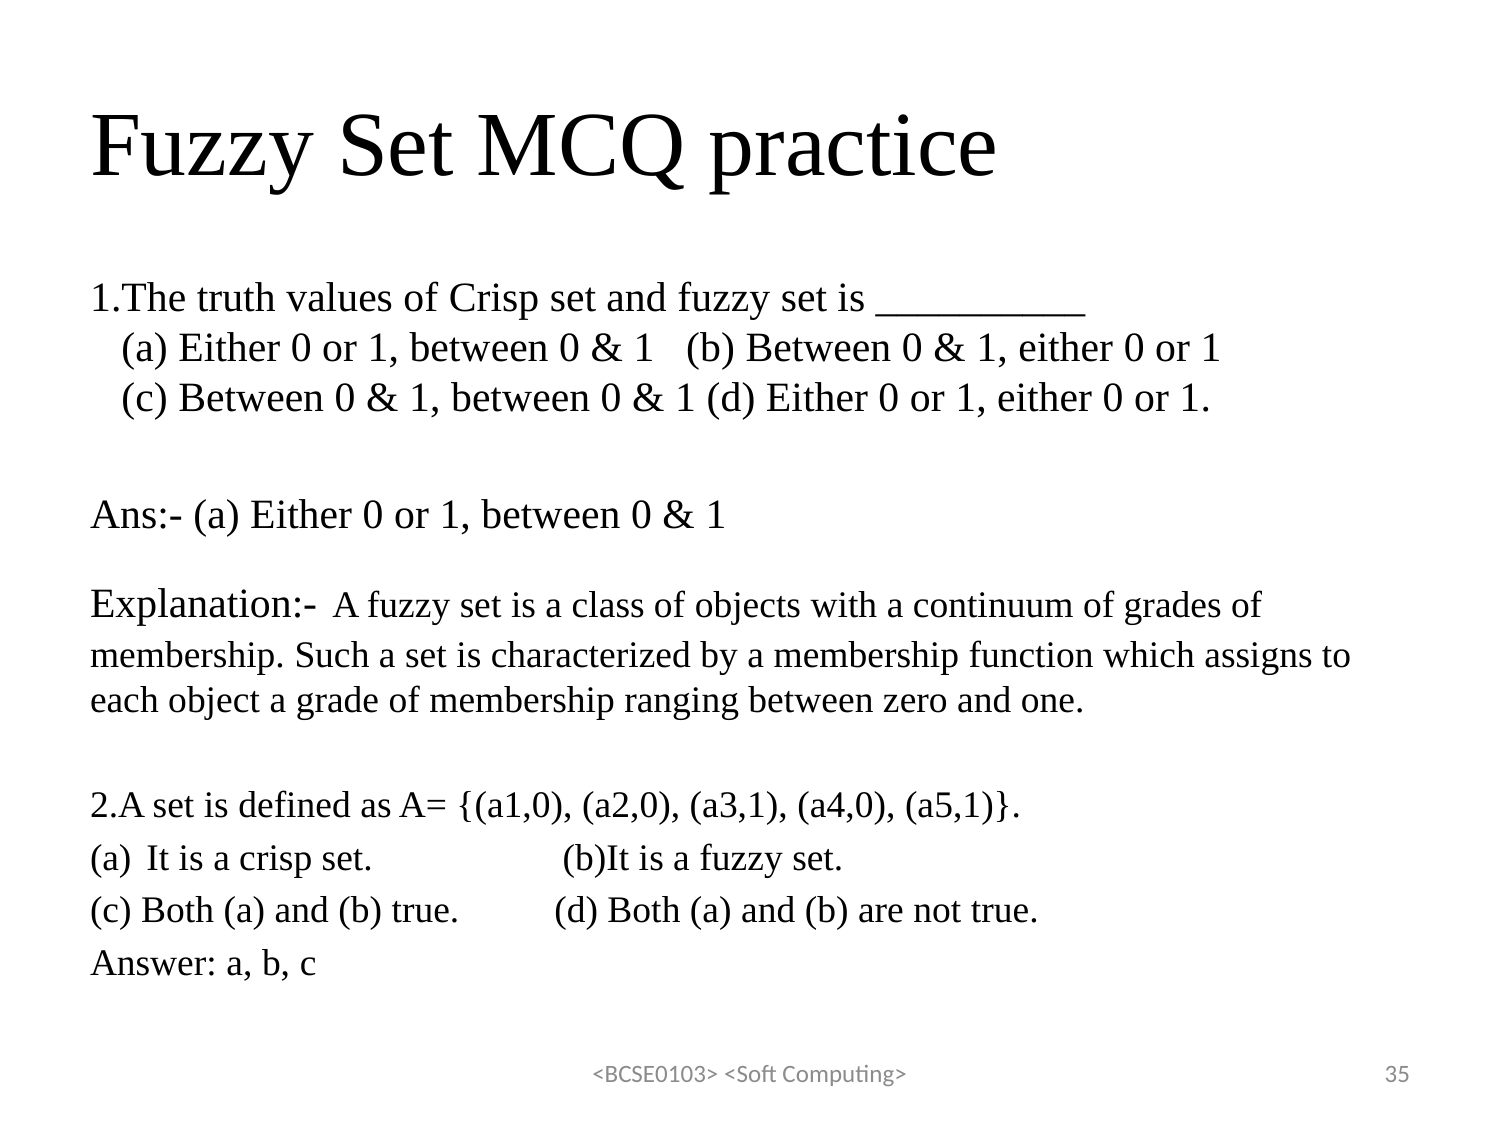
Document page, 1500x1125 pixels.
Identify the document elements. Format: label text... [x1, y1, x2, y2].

slide_number 35 [1074, 1042, 1425, 1103]
title Fuzzy Set MCQ practice [75, 45, 1425, 233]
footer <BCSE0103> <Soft Computing> [512, 1042, 988, 1103]
list 1.The truth values of Crisp set and fuzzy set is __________ (a) Either 0 or 1, between 0 & 1 (b) Between 0 & 1, either 0 or 1 (c) Between 0 & 1, between 0 & 1 (d) Either 0 or 1, either 0 or 1. Ans:- (a) Either 0 or 1, between 0 & 1 Explanation:- A fuzzy set is a class of objects with a continuum of grades of membership. Such a set is characterized by a membership function which assigns to each object a grade of membership ranging between zero and one. 2.A set is defined as A= {(a1,0), (a2,0), (a3,1), (a4,0), (a5,1)}. It is a crisp set. (b)It is a fuzzy set. (c) Both (a) and (b) true. (d) Both (a) and (b) are not true. Answer: a, b, c [75, 262, 1425, 1005]
